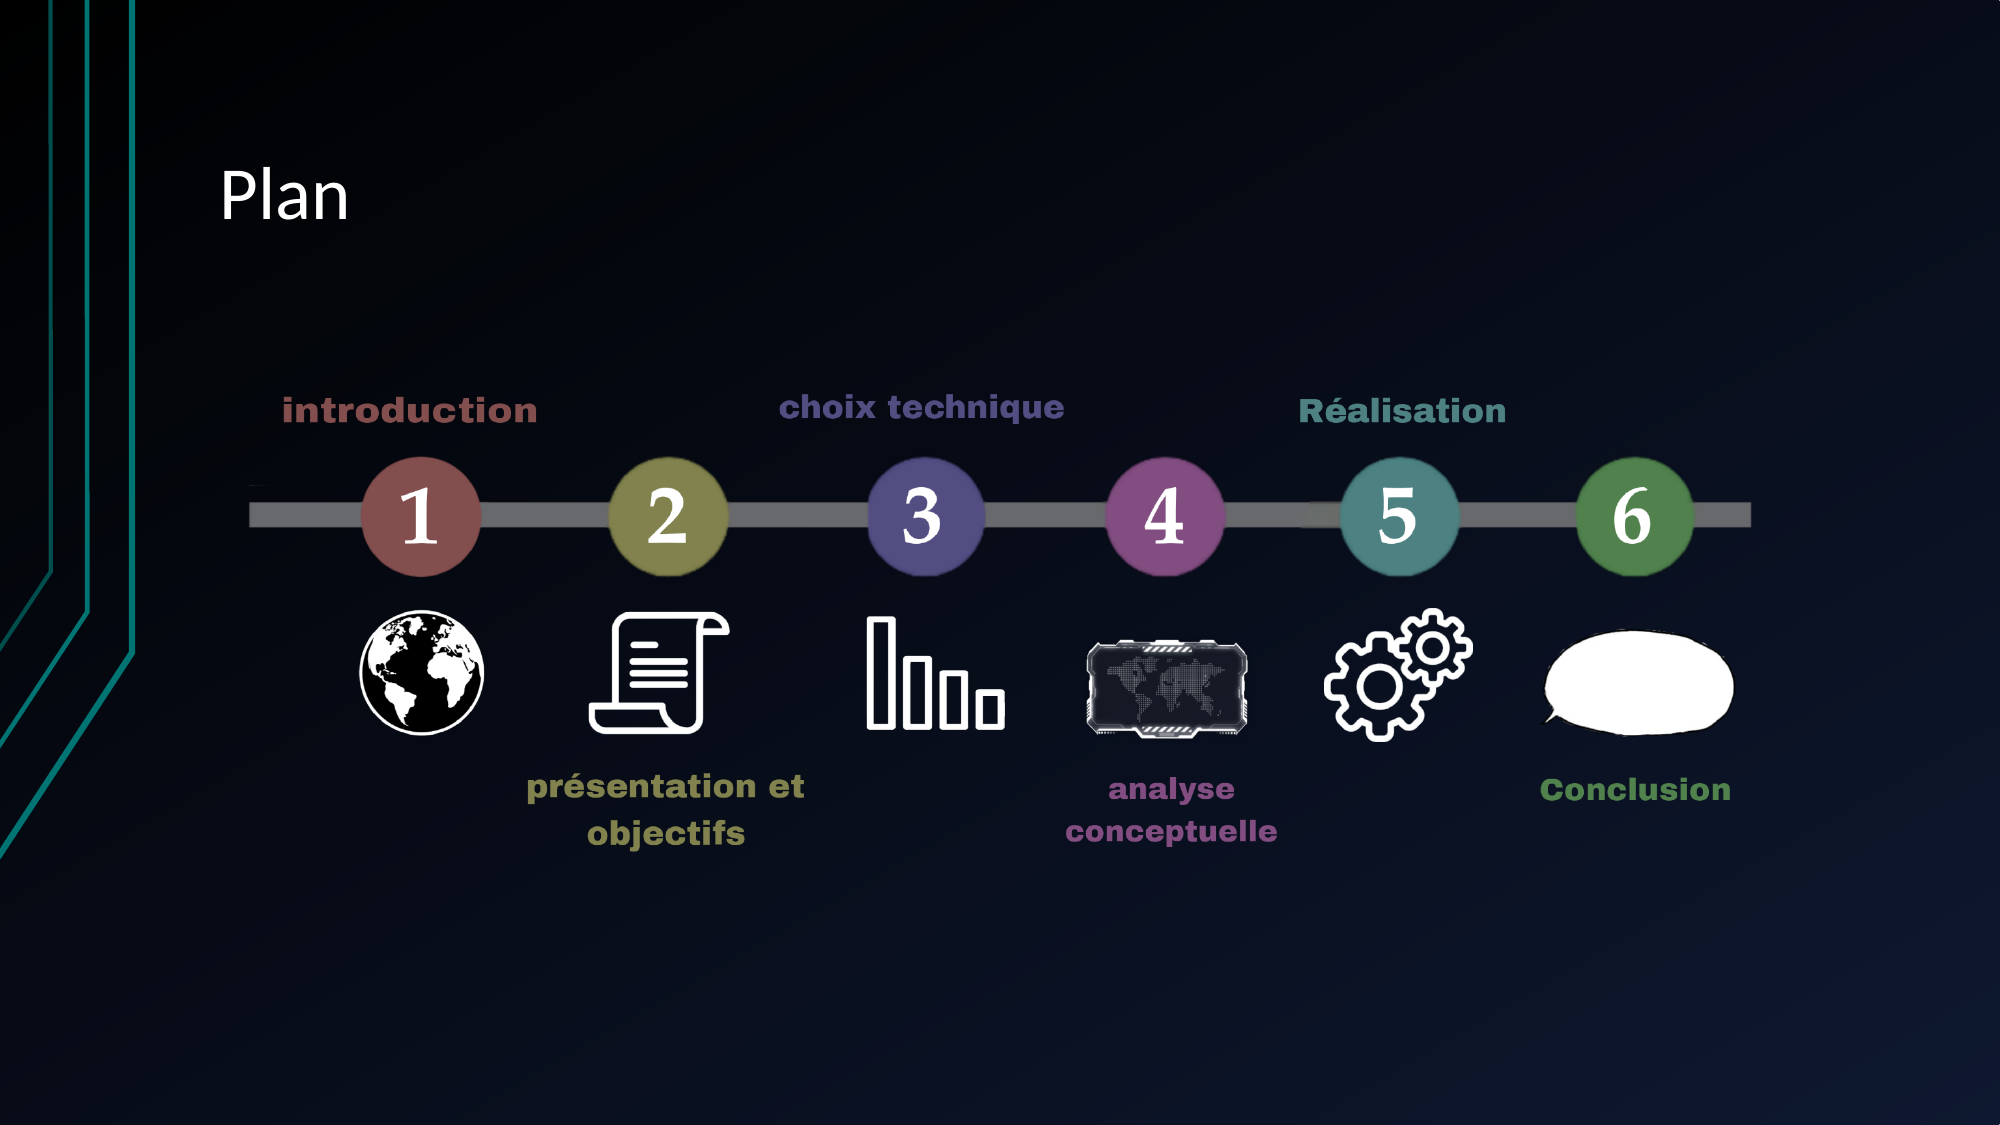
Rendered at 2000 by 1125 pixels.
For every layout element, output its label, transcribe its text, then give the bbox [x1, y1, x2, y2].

title Plan [199, 45, 1900, 246]
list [161, 374, 1809, 1108]
